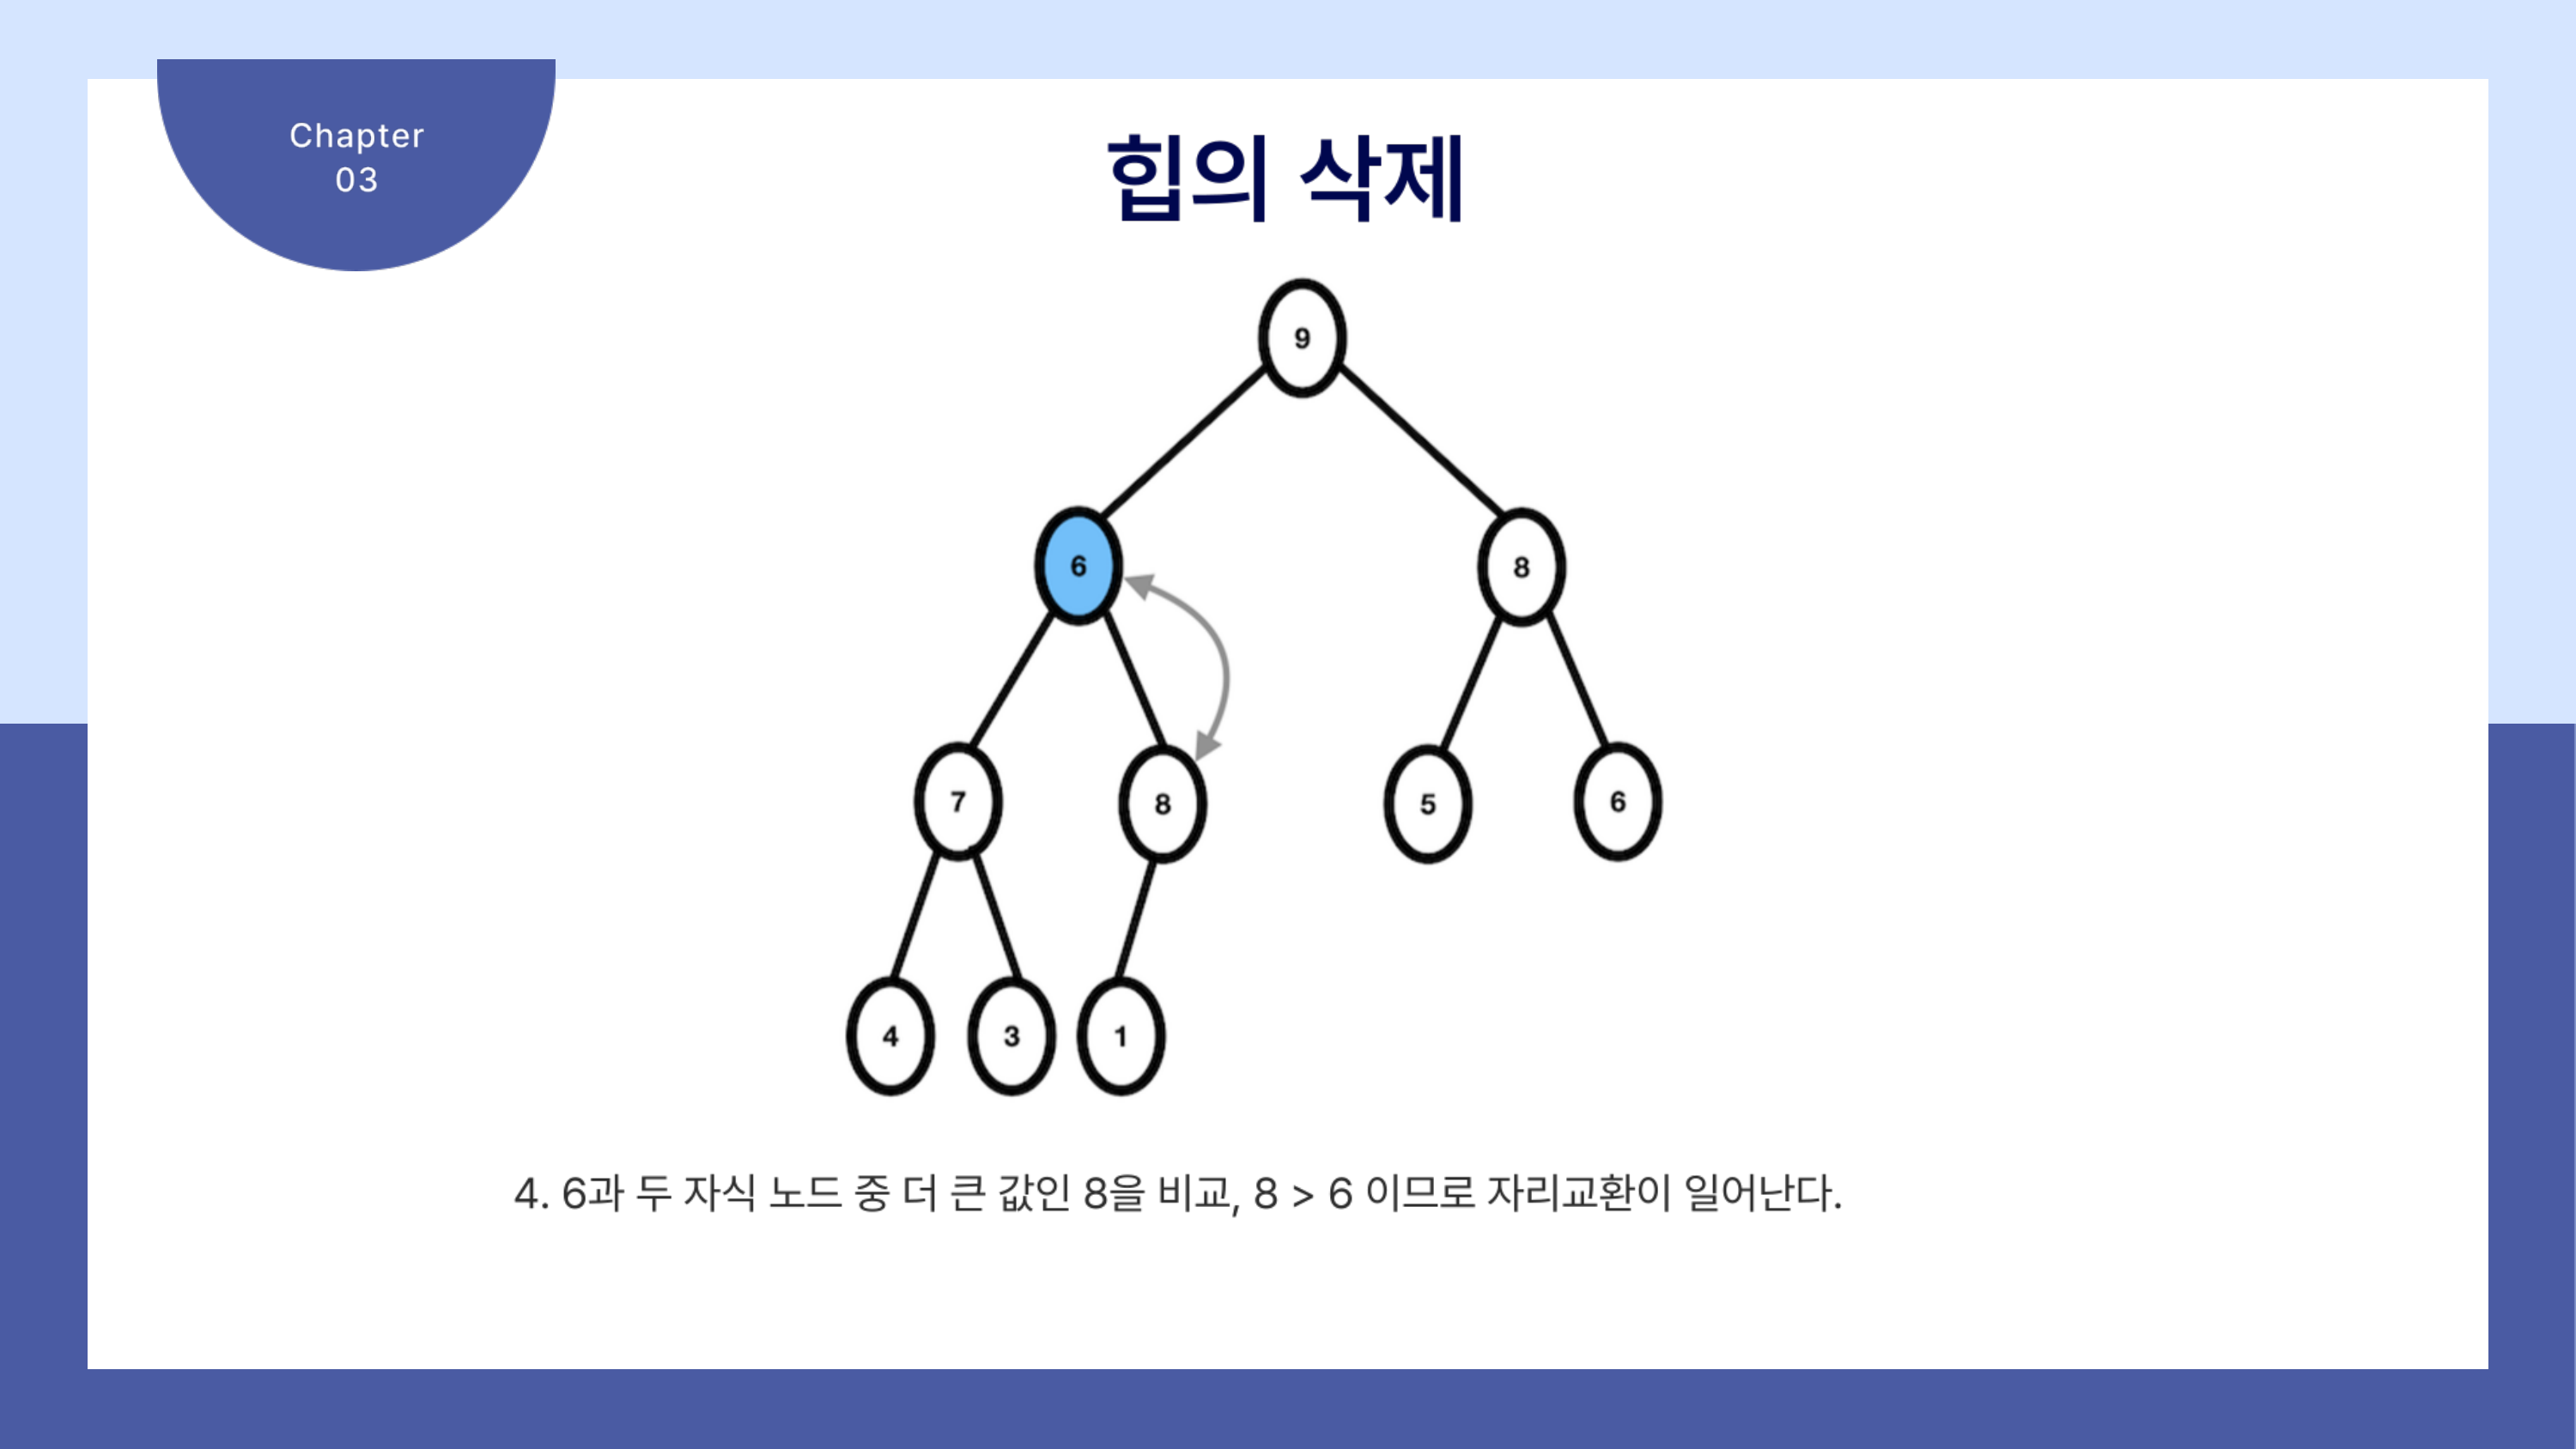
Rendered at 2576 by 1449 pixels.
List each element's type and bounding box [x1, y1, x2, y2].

text_box [156, 239, 396, 271]
text_box [0, 724, 2576, 1449]
text_box [811, 346, 1698, 1128]
text_box [156, 58, 556, 90]
text_box [88, 79, 2488, 1369]
picture [133, 72, 1890, 337]
picture [499, 1150, 1882, 1264]
